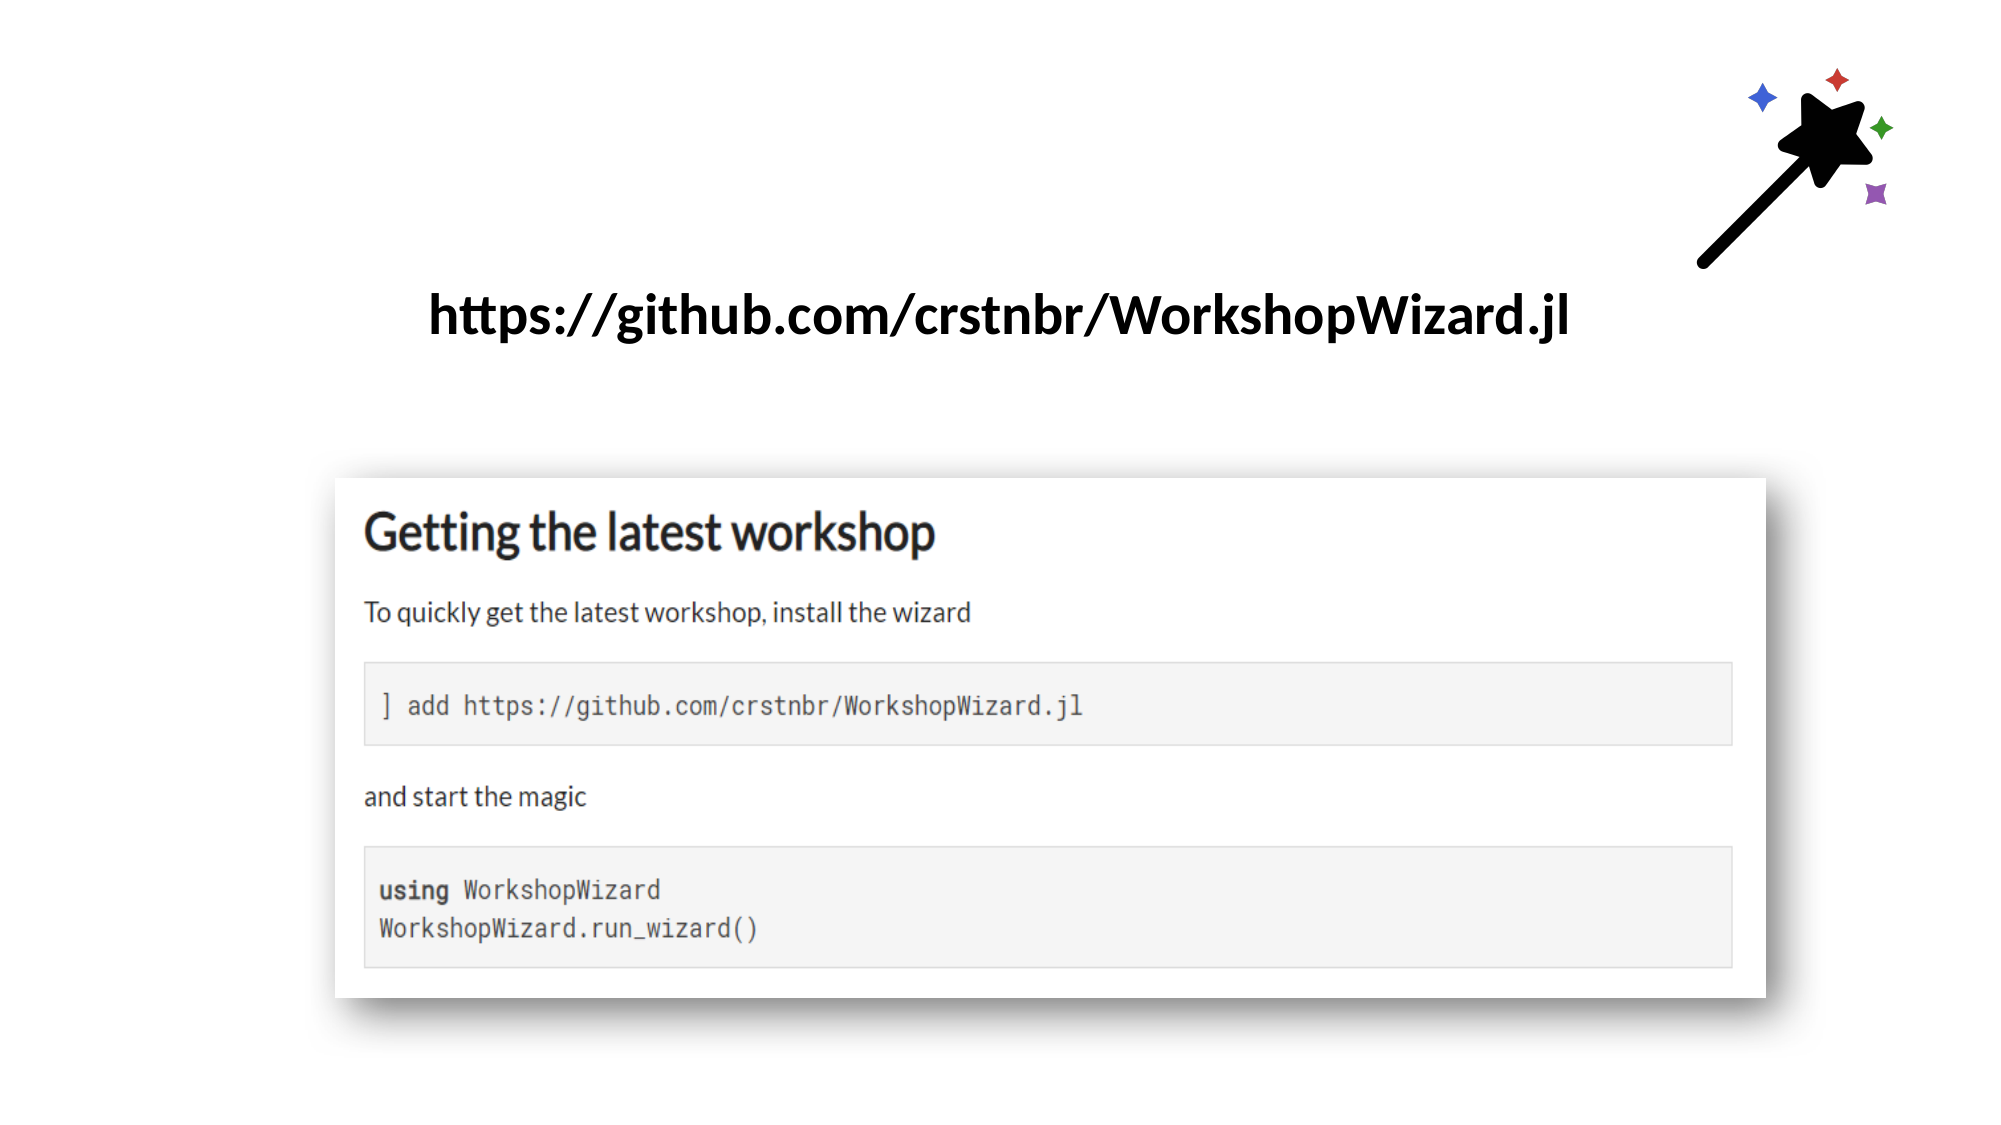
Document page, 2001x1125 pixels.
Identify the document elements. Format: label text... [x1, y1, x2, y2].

text_box https://github.com/crstnbr/WorkshopWizard.jl [413, 268, 1586, 354]
picture [335, 478, 1766, 998]
picture [1693, 68, 1894, 269]
